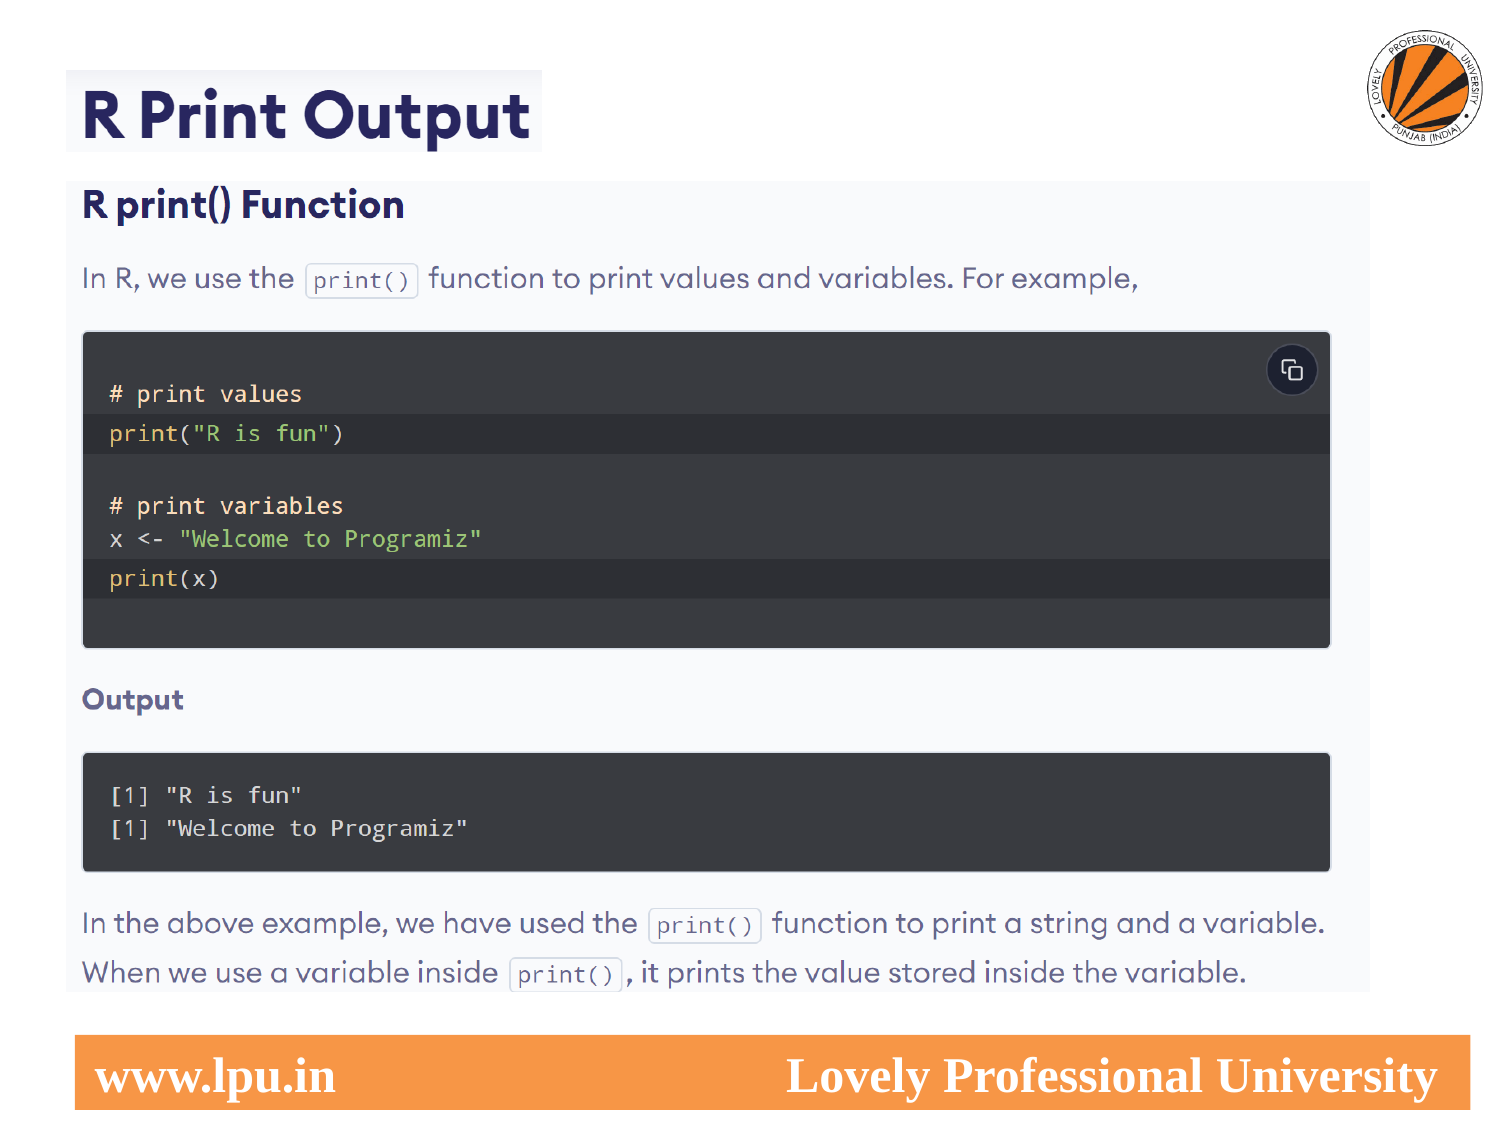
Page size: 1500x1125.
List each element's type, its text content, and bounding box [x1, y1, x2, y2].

picture [66, 181, 1370, 993]
text_box www.lpu.in Lovely Professional University [74, 1034, 1471, 1110]
picture [1366, 30, 1483, 147]
picture [66, 70, 543, 152]
